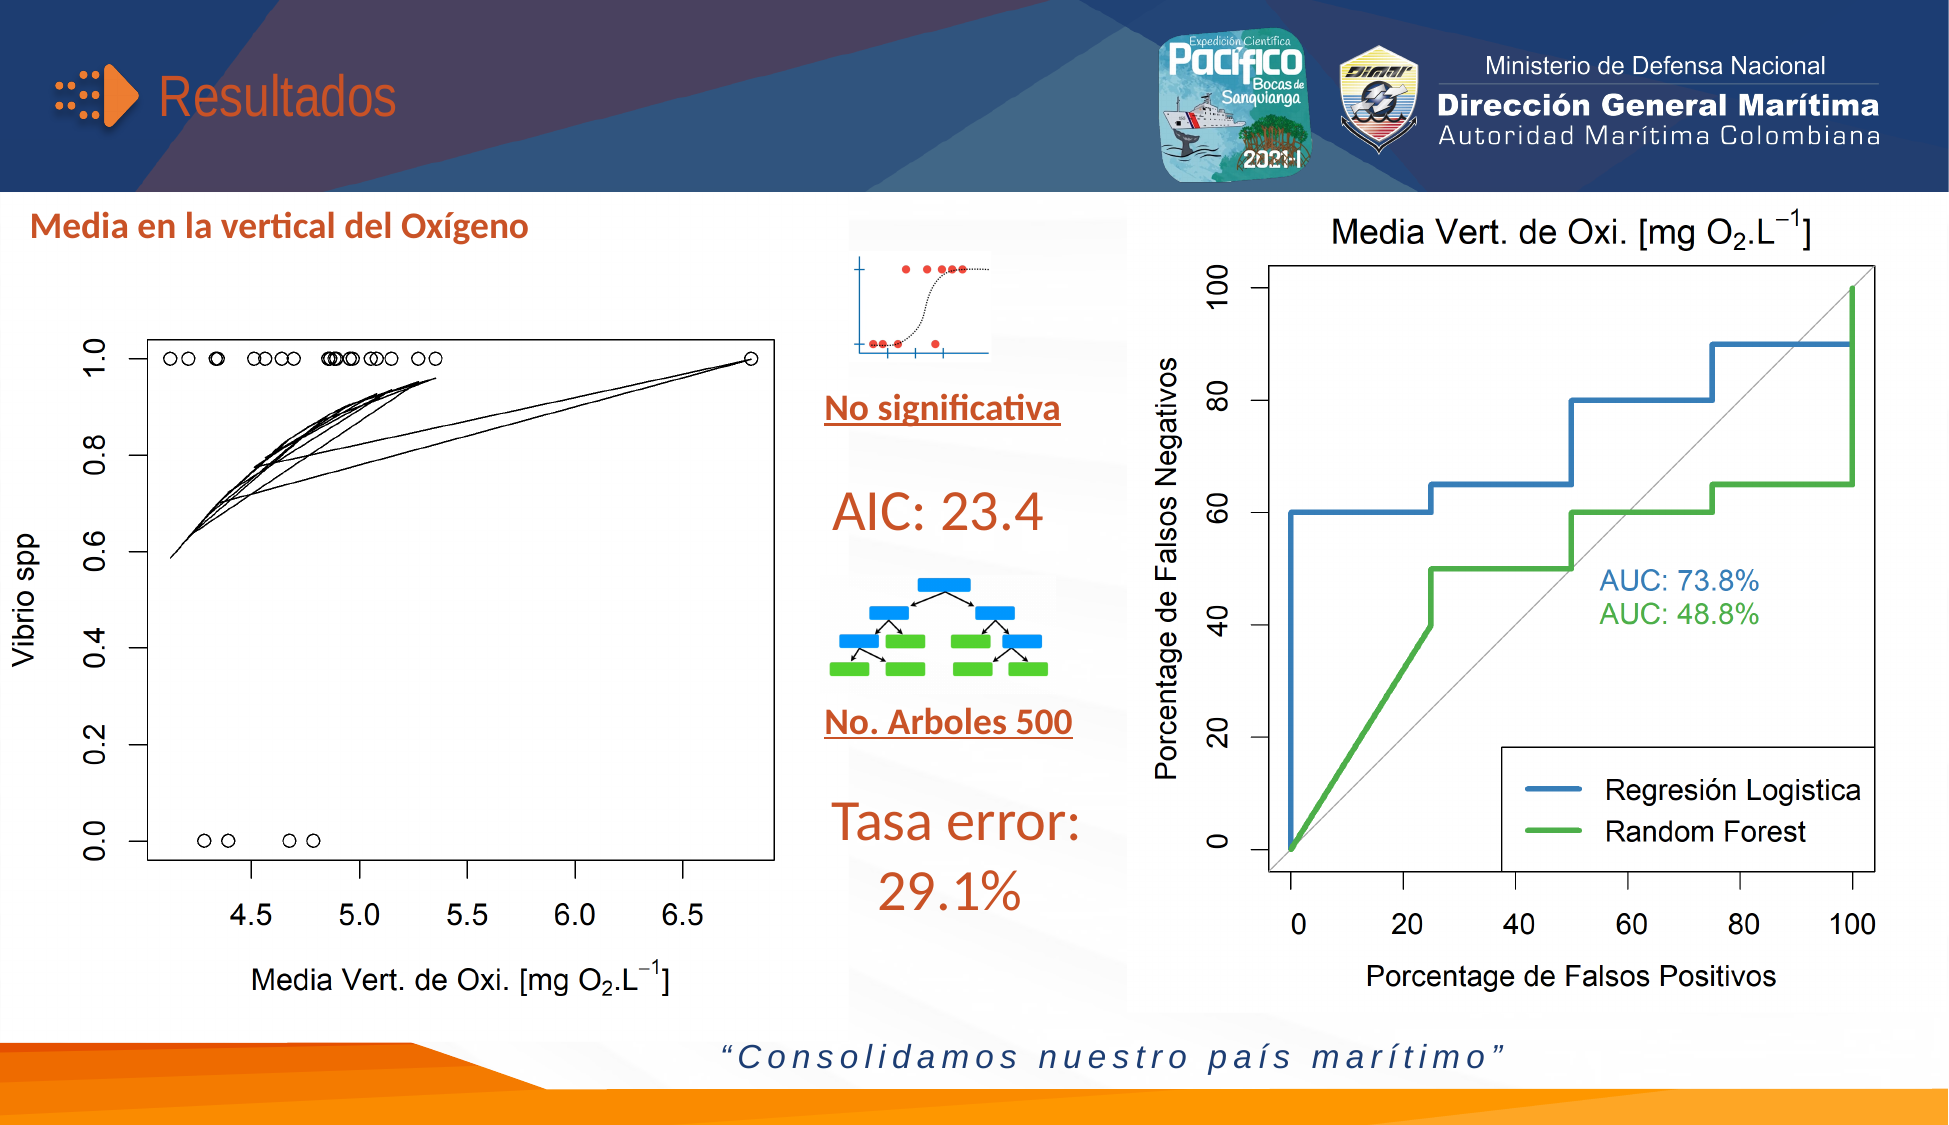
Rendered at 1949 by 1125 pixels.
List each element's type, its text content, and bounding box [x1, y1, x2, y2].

text_box No. Arboles 500 [849, 689, 1127, 750]
picture [0, 193, 1949, 1125]
text_box Resultados [0, 51, 764, 136]
text_box Tasa error: 29.1% [849, 774, 1118, 930]
text_box AIC: 23.4 [849, 464, 1092, 550]
text_box No significativa [849, 375, 1127, 436]
picture [0, 0, 1949, 1013]
